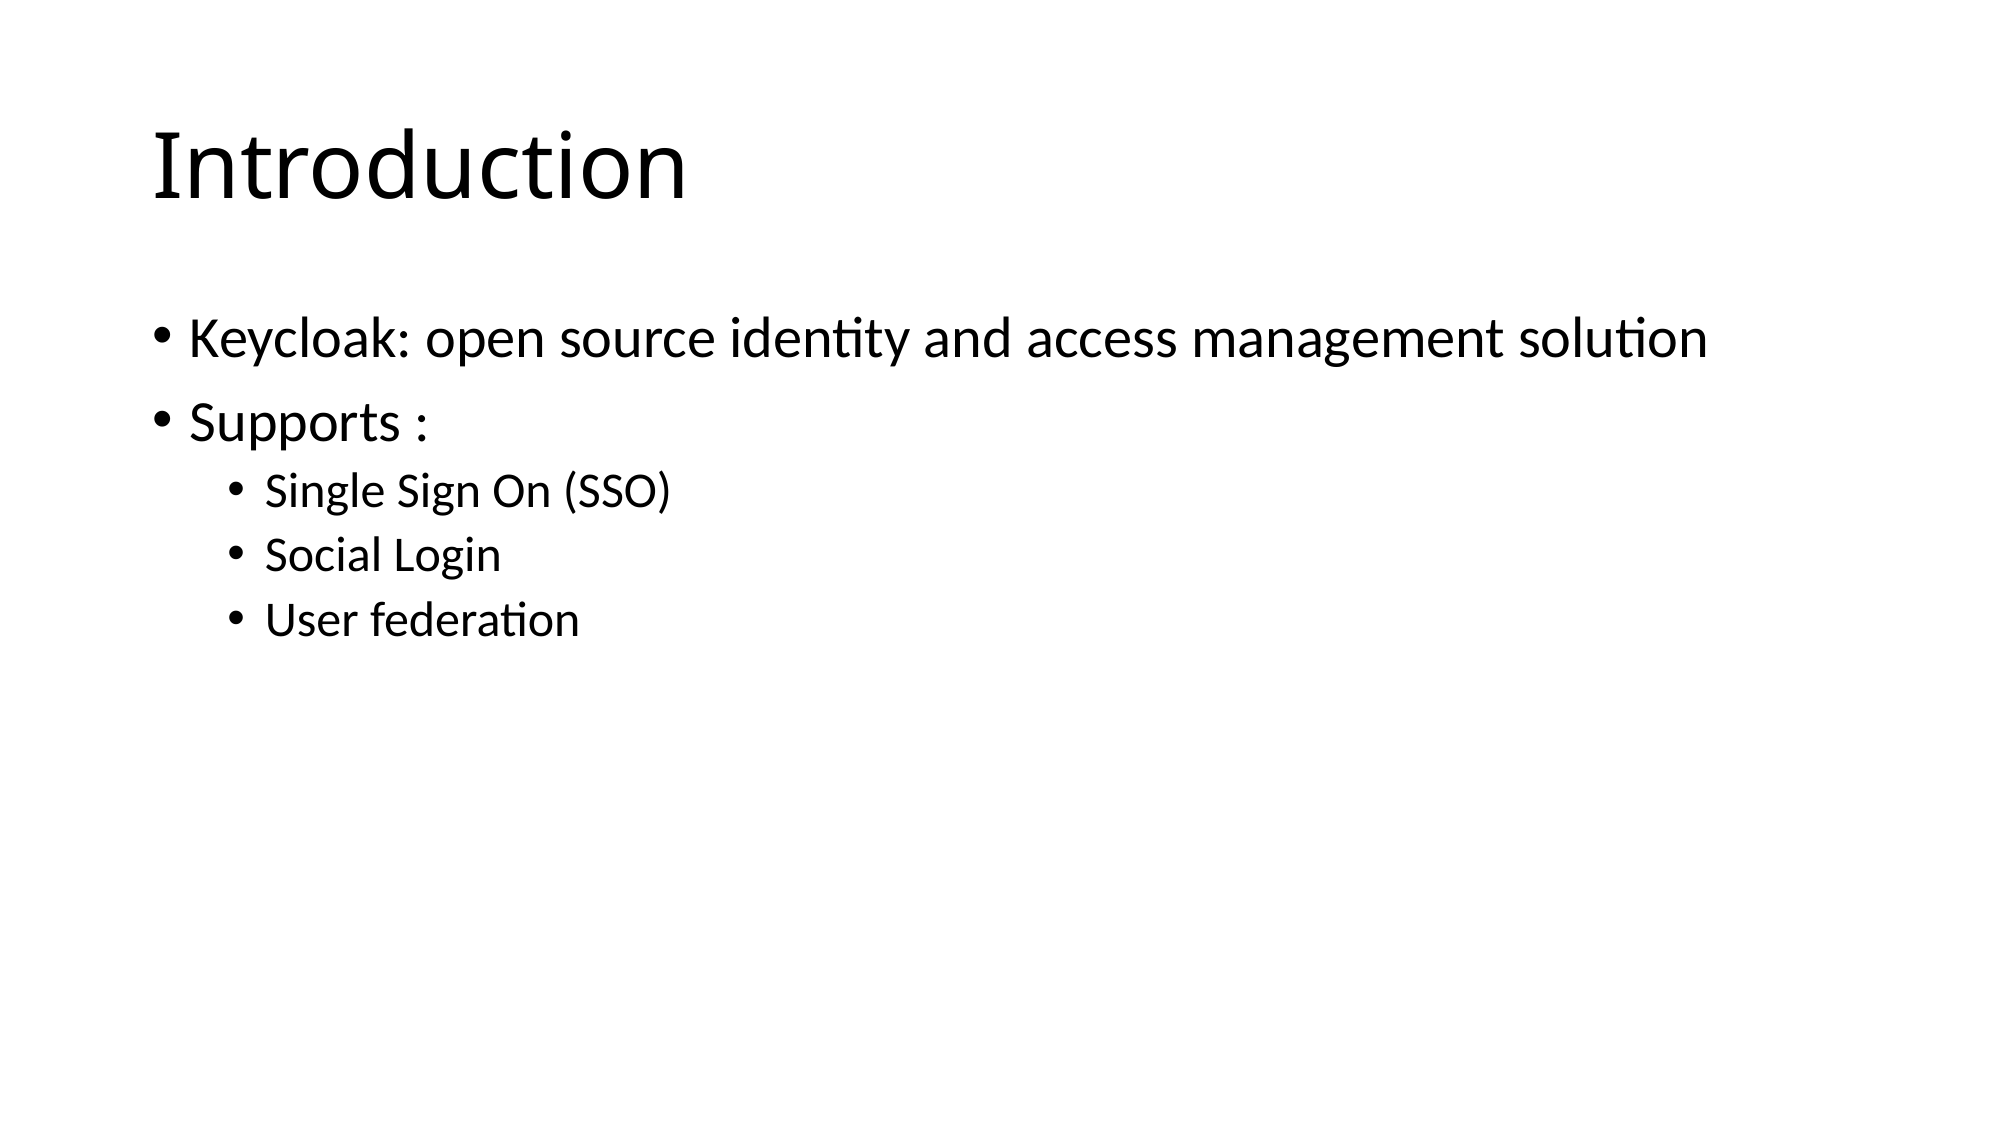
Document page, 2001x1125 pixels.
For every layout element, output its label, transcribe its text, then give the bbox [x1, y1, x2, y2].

title Introduction [137, 59, 1863, 278]
list Keycloak: open source identity and access management solution Supports : Single Sign On (SSO) Social Login User federation [137, 299, 1863, 1014]
